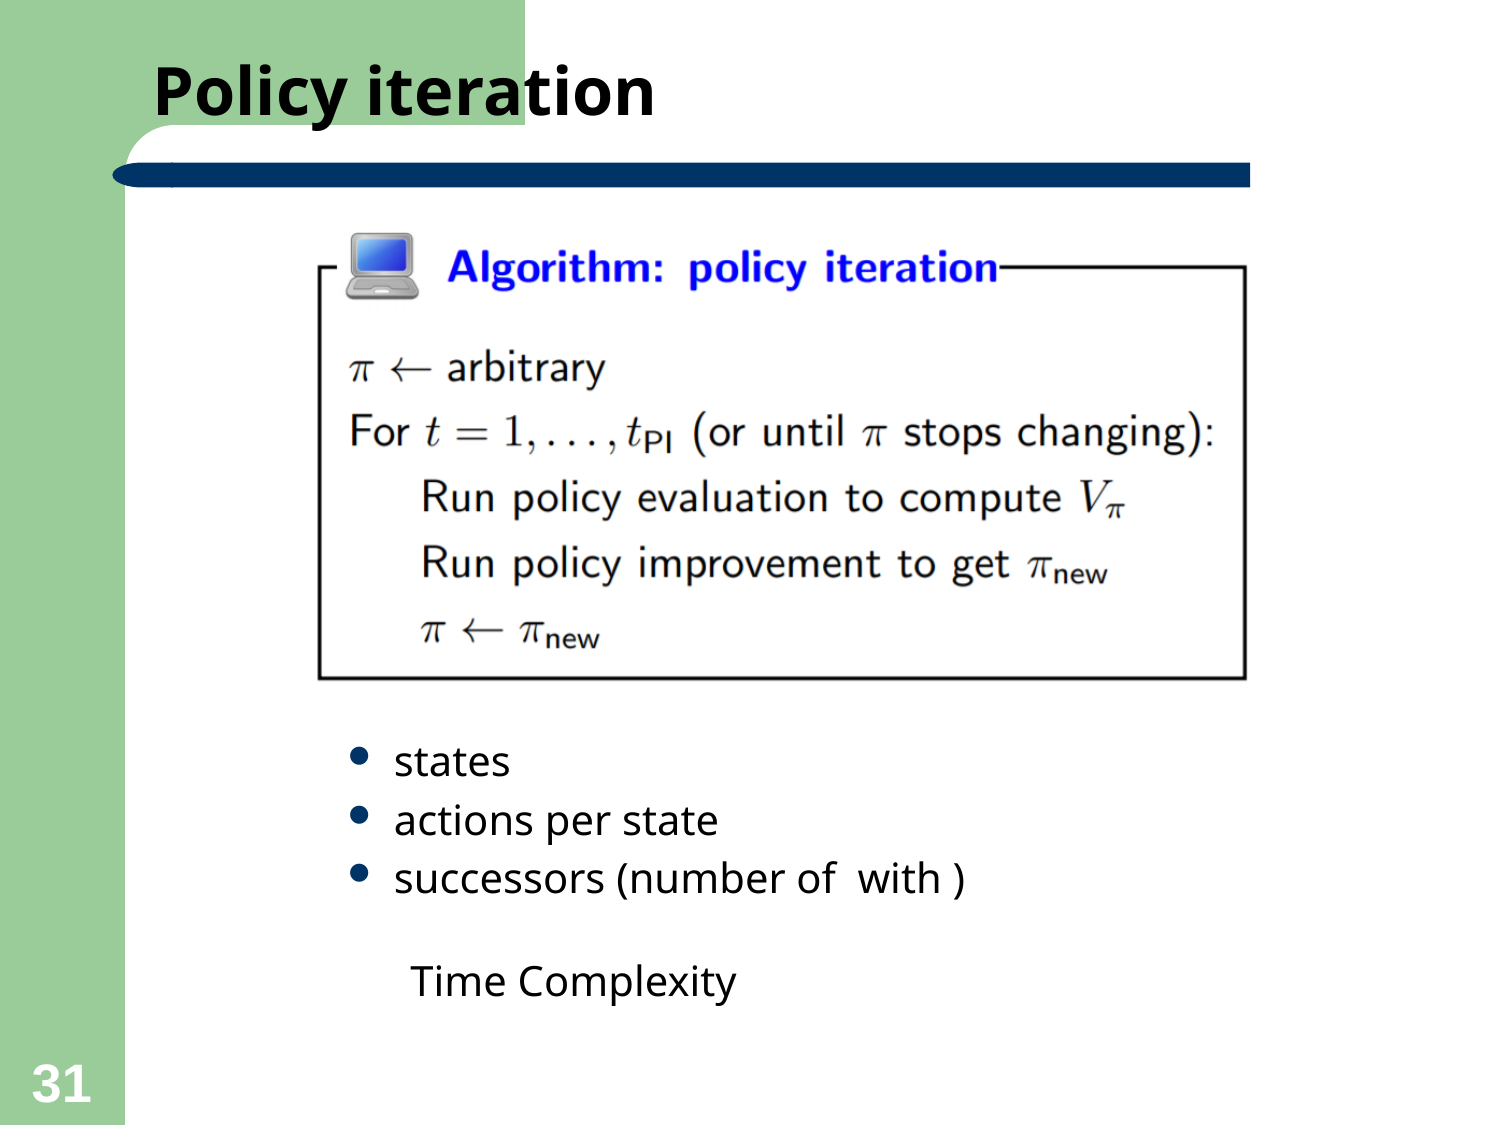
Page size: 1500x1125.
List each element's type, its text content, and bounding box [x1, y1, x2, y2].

picture [295, 231, 1293, 705]
slide_number 31 [13, 1040, 111, 1121]
